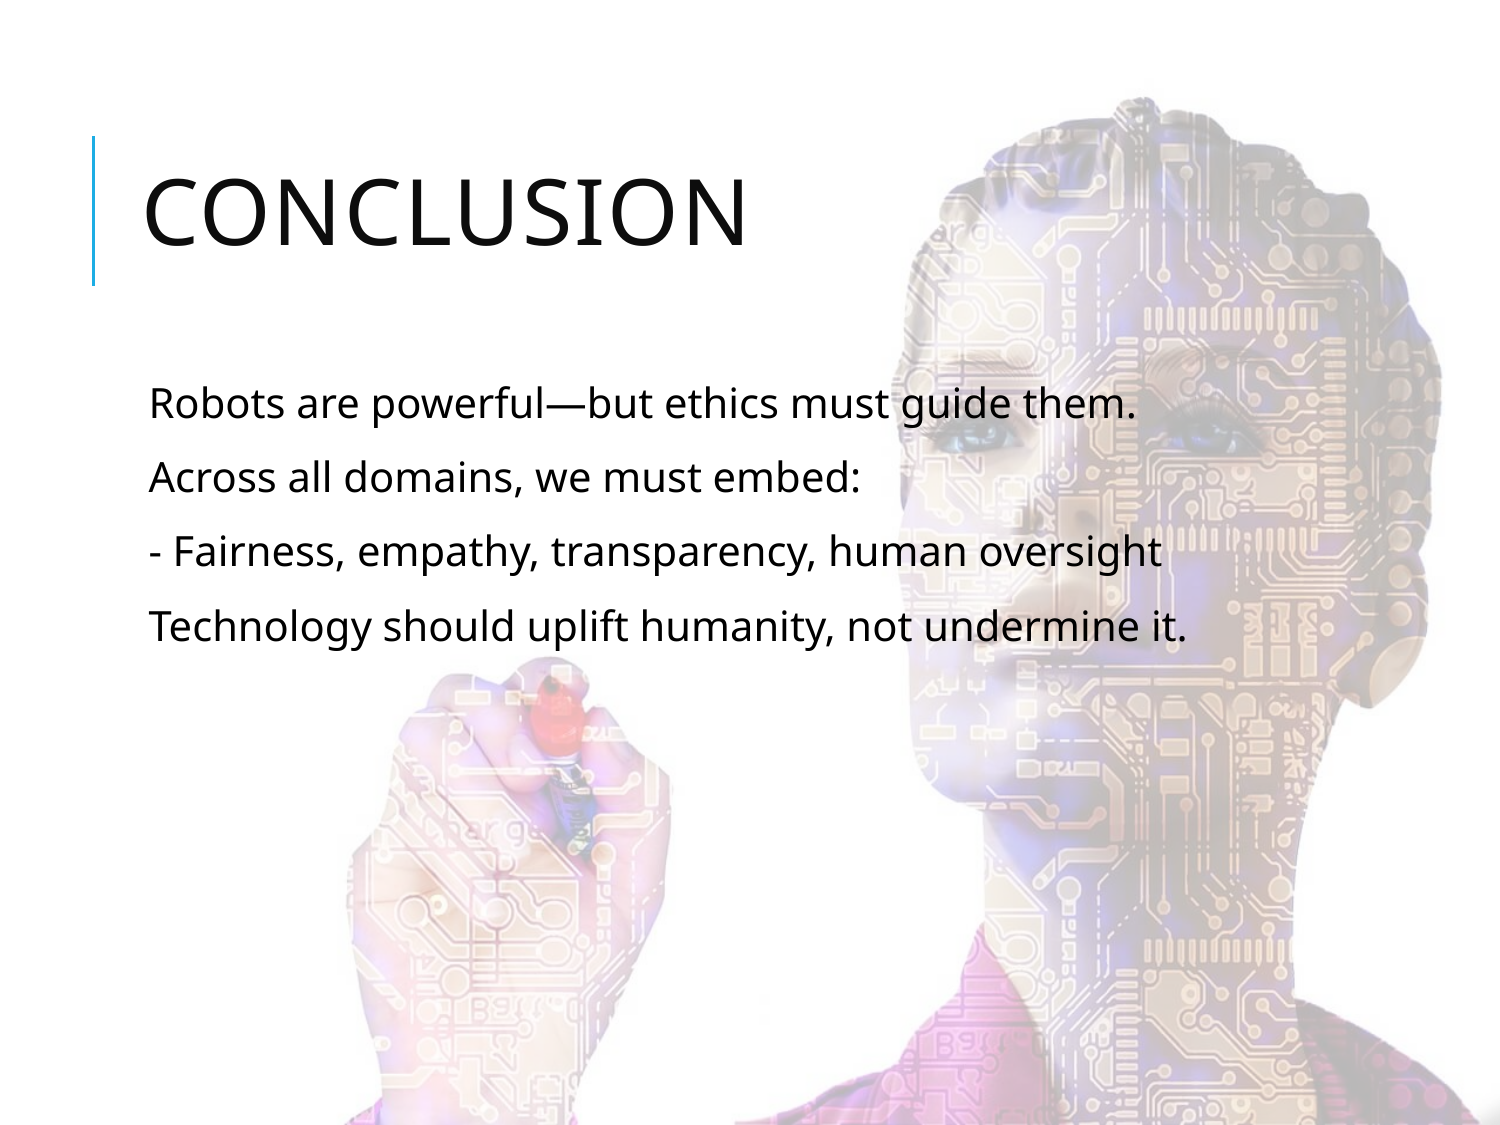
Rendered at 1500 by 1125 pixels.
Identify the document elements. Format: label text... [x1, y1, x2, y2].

title Conclusion [126, 96, 1322, 342]
list Robots are powerful—but ethics must guide them. Across all domains, we must embed: - Fairness, empathy, transparency, human oversight Technology should uplift humanity, not undermine it. [126, 375, 1322, 1035]
